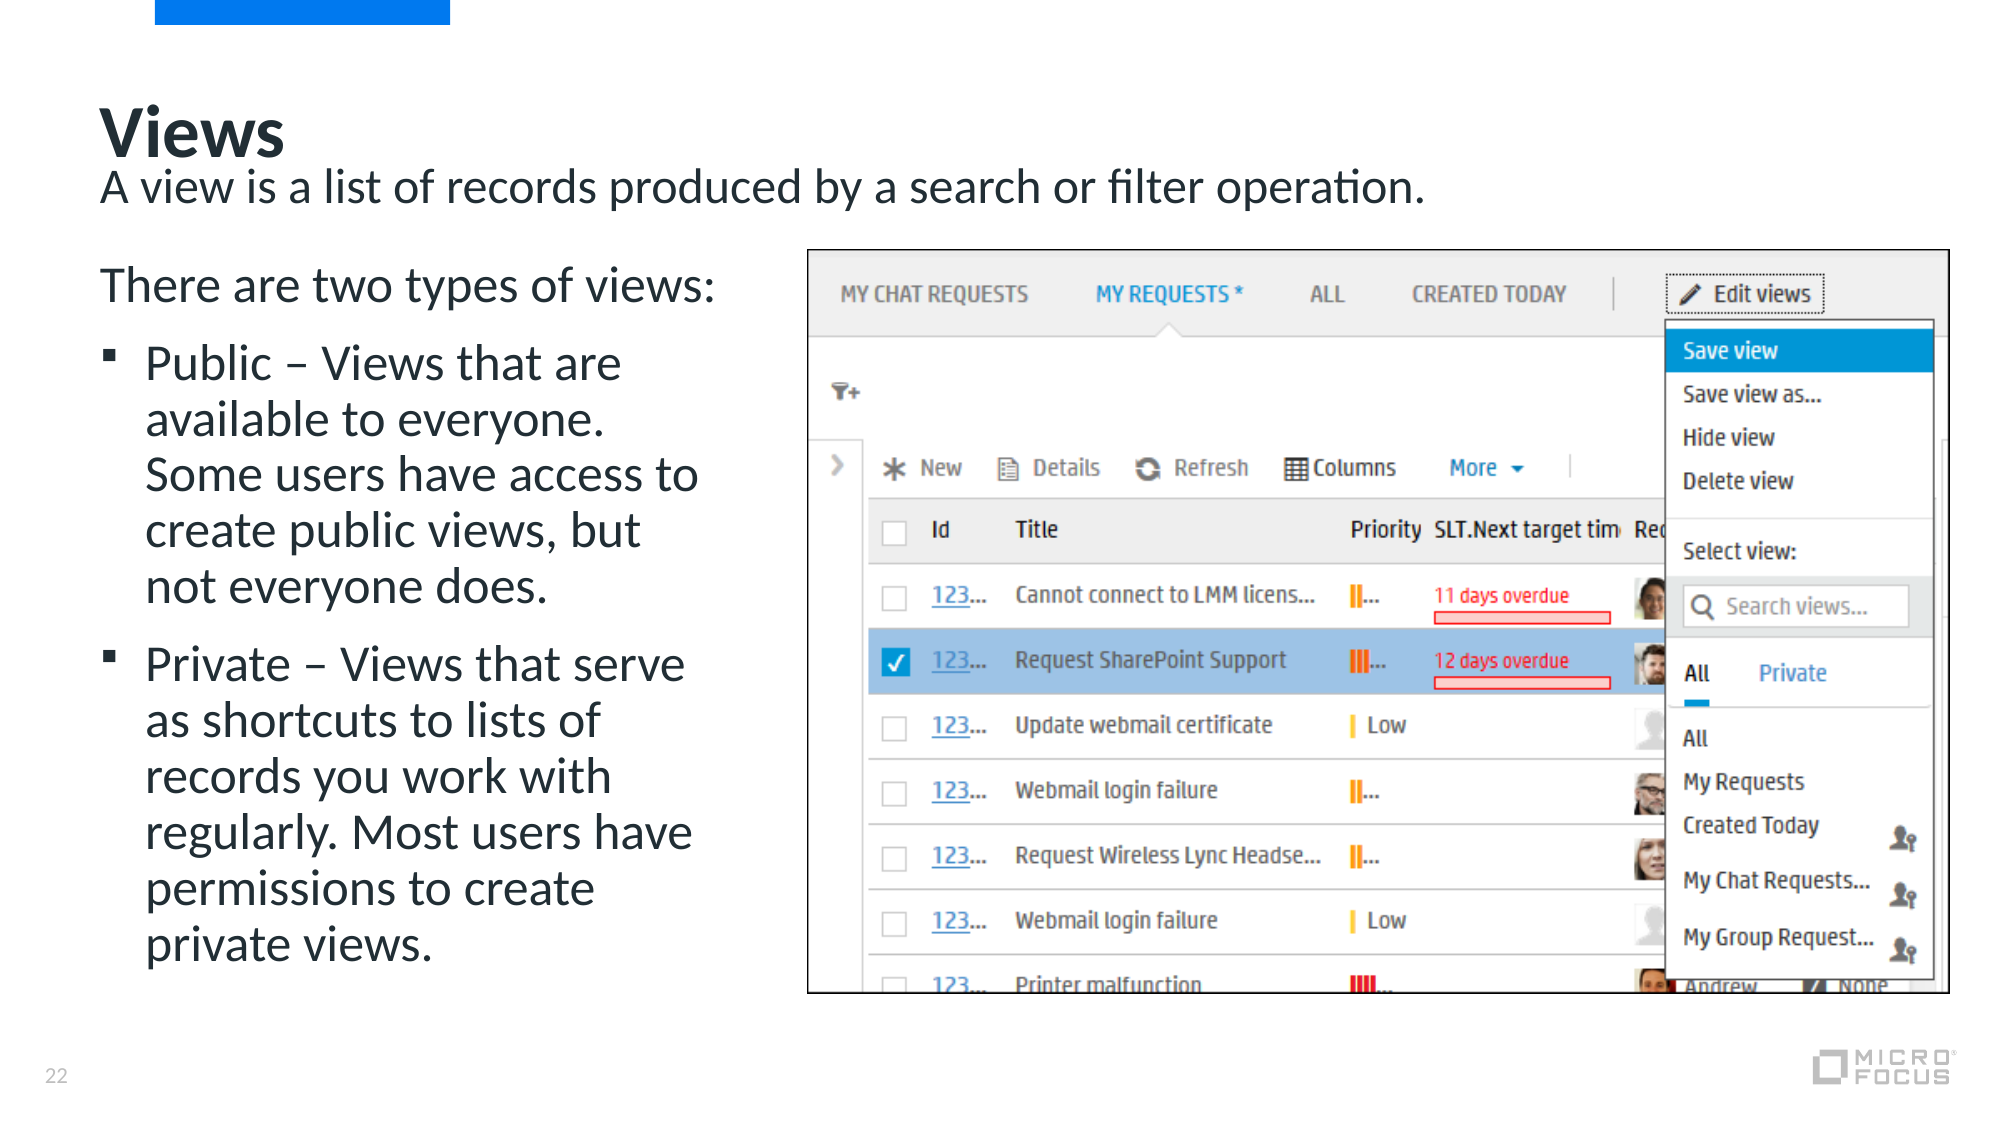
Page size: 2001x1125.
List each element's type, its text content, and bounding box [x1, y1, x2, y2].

list There are two types of views: Public – Views that are available to everyone. Some users have access to create public views, but not everyone does. Private – Views that serve as shortcuts to lists of records you work with regularly. Most users have permissions to create private views. [99, 249, 736, 1000]
picture [807, 249, 1950, 994]
slide_number 22 [30, 1051, 90, 1097]
list A view is a list of records produced by a search or filter operation. [99, 153, 1900, 216]
title Views [99, 85, 1900, 153]
